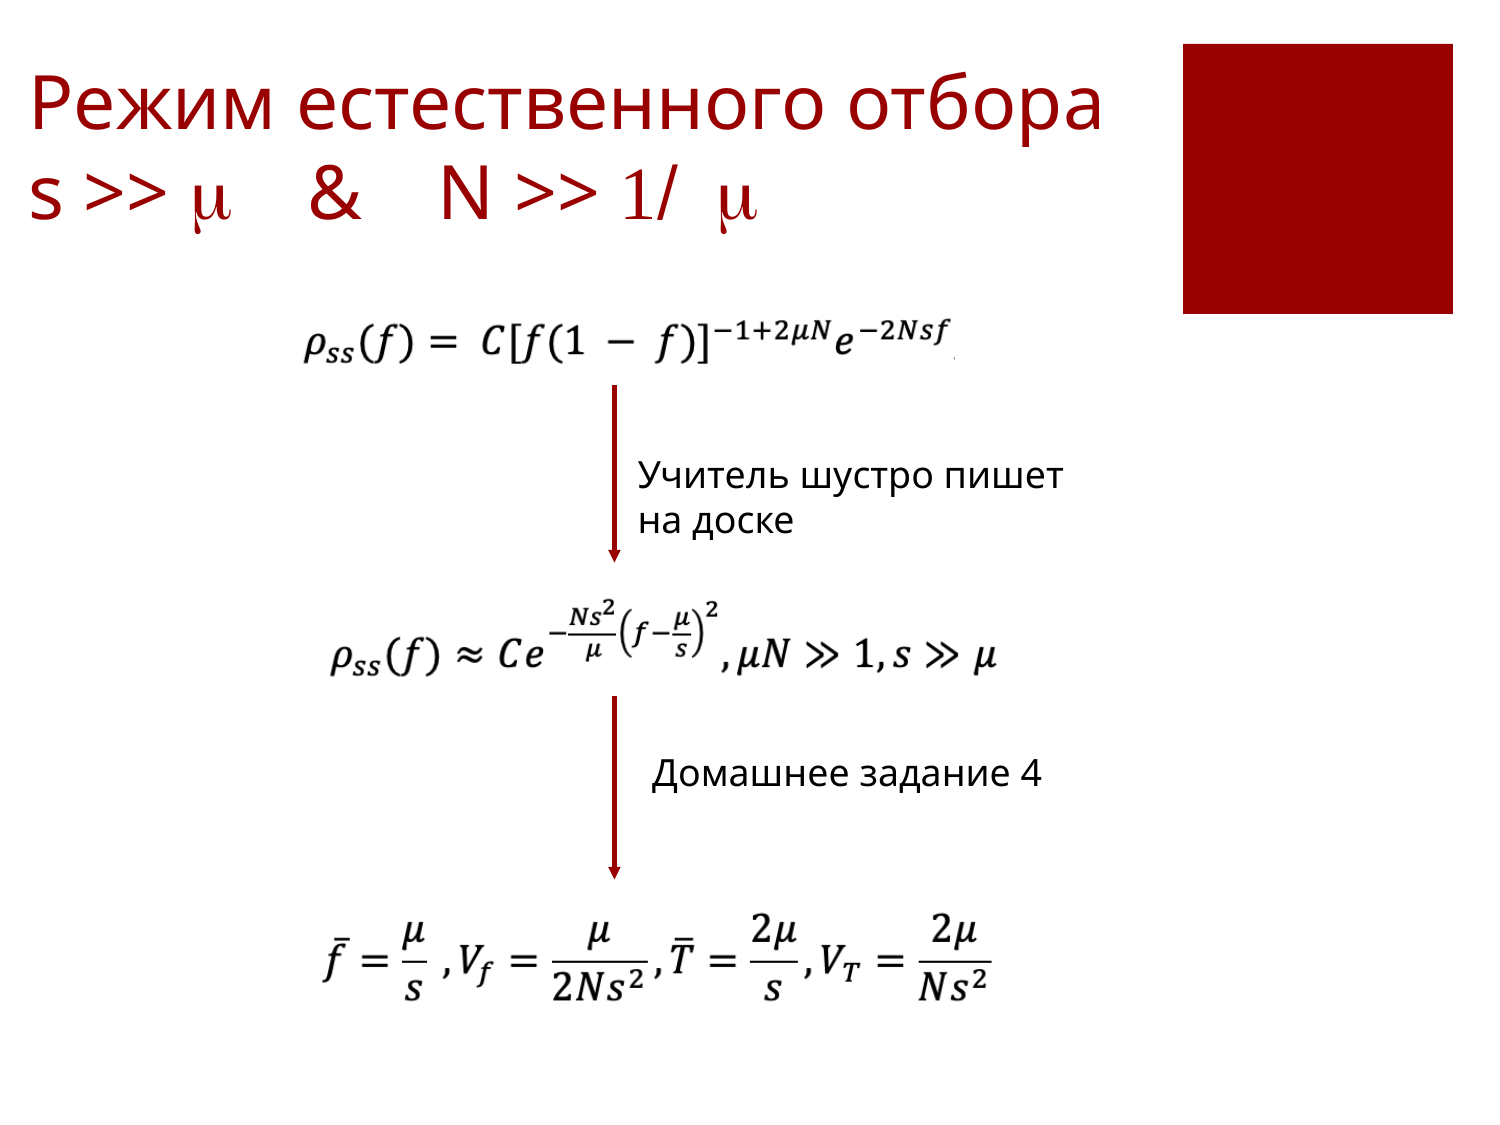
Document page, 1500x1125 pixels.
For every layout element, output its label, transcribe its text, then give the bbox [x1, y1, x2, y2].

text_box Домашнее задание 4 [637, 742, 1058, 802]
text_box Учитель шустро пишет на доске [622, 443, 1080, 549]
picture [300, 895, 1002, 1014]
title Режим естественного отбора s >> m & N >> 1/ m [13, 54, 1228, 243]
picture [262, 278, 956, 386]
picture [273, 561, 1029, 705]
